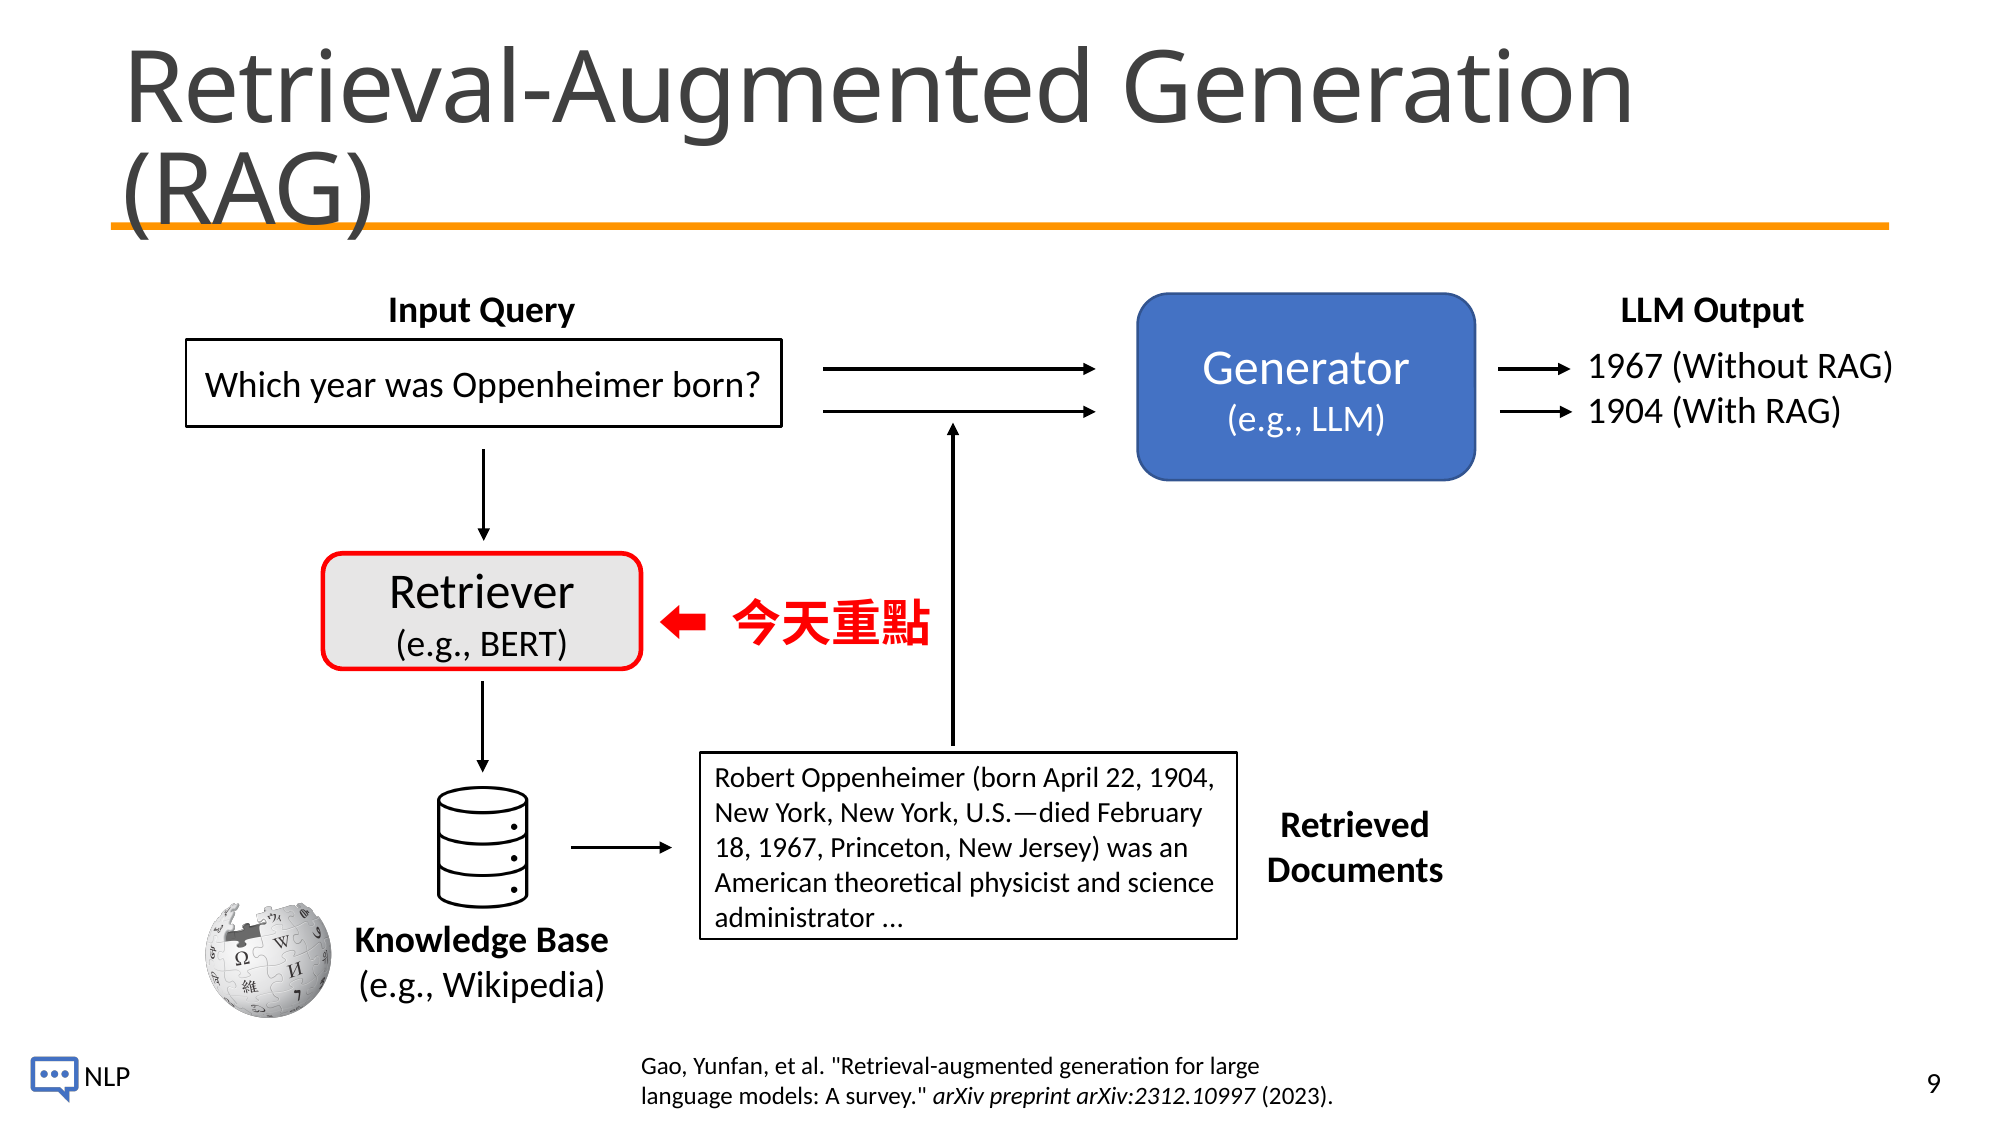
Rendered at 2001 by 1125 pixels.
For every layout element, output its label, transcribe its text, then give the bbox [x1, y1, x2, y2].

text_box Robert Oppenheimer (born April 22, 1904, New York, New York, U.S.—died February 18, 1967, Princeton, New Jersey) was an American theoretical physicist and science administrator ... [699, 751, 1238, 940]
title Retrieval-Augmented Generation (RAG) [107, 58, 1899, 228]
picture [406, 770, 558, 922]
text_box LLM Output [1593, 277, 1833, 338]
picture [23, 1047, 86, 1110]
text_box Generator (e.g., LLM) [1136, 292, 1477, 482]
text_box Retriever (e.g., BERT) [321, 551, 643, 671]
text_box ⬅️ 今天重點 [643, 584, 949, 659]
text_box Knowledge Base (e.g., Wikipedia) [340, 907, 633, 1012]
text_box Retrieved Documents [1235, 792, 1475, 898]
text_box Input Query [362, 277, 602, 338]
picture [204, 901, 333, 1019]
text_box Which year was Oppenheimer born? [185, 338, 783, 428]
text_box 1967 (Without RAG) 1904 (With RAG) [1572, 333, 1926, 439]
slide_number 9 [1740, 1052, 1957, 1113]
text_box Gao, Yunfan, et al. "Retrieval-augmented generation for large language models: A survey." arXiv preprint arXiv:2312.10997 (2023). [626, 1042, 1355, 1118]
